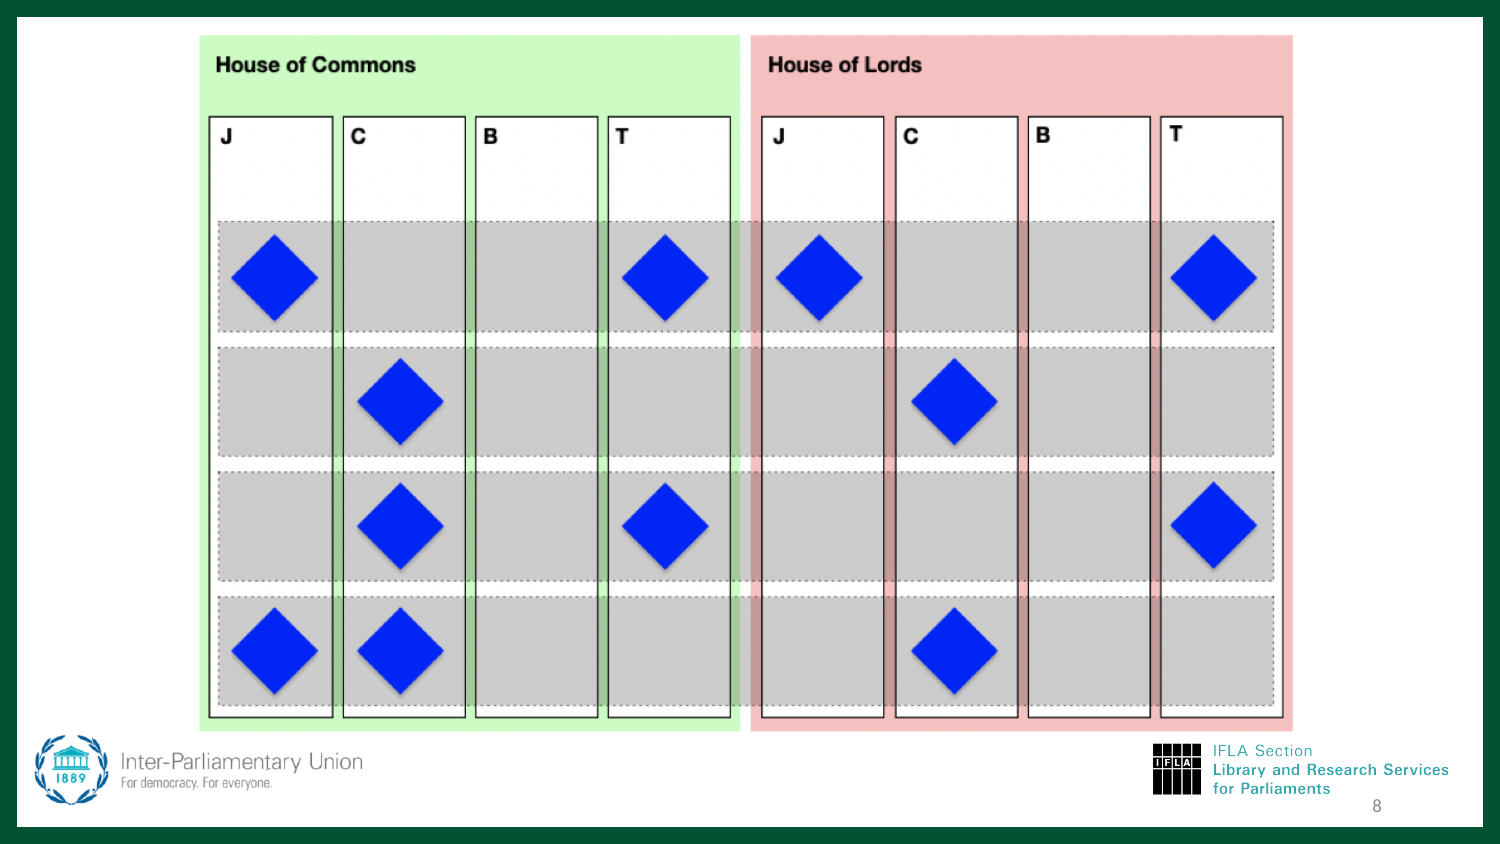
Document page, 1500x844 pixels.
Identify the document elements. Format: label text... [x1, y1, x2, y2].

picture [1153, 742, 1455, 798]
text_box [0, 0, 1500, 844]
slide_number 8 [1059, 782, 1397, 827]
picture [23, 24, 1294, 819]
